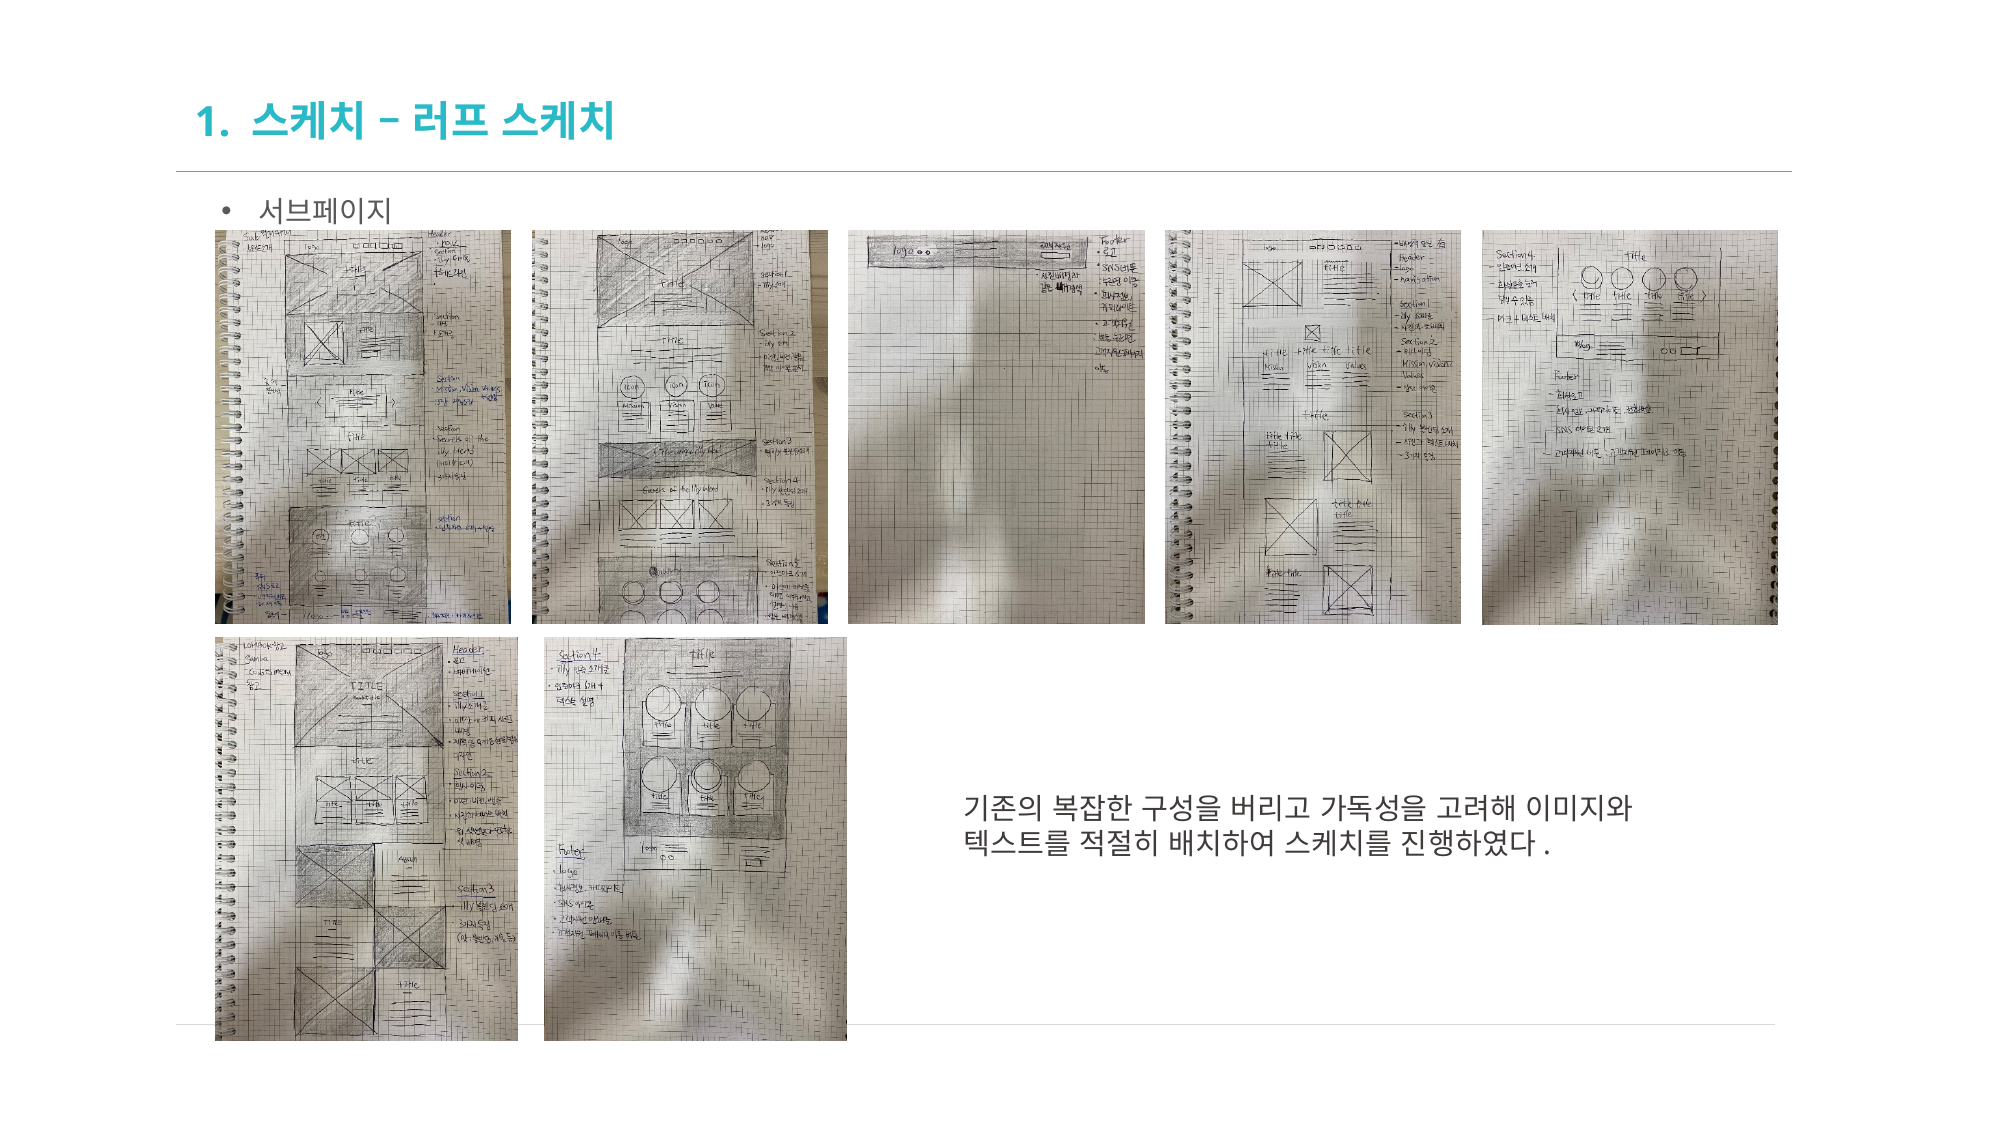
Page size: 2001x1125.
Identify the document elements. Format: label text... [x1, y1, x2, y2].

picture [1165, 230, 1461, 625]
text_box 기존의 복잡한 구성을 버리고 가독성을 고려해 이미지와 텍스트를 적절히 배치하여 스케치를 진행하였다. [948, 782, 1738, 868]
picture [848, 230, 1145, 625]
picture [532, 230, 828, 625]
picture [544, 637, 847, 1041]
picture [1482, 230, 1778, 625]
text_box 서브페이지 [206, 176, 828, 228]
picture [215, 230, 511, 625]
text_box 1. 스케치 – 러프 스케치 [179, 92, 1797, 167]
picture [215, 637, 518, 1041]
